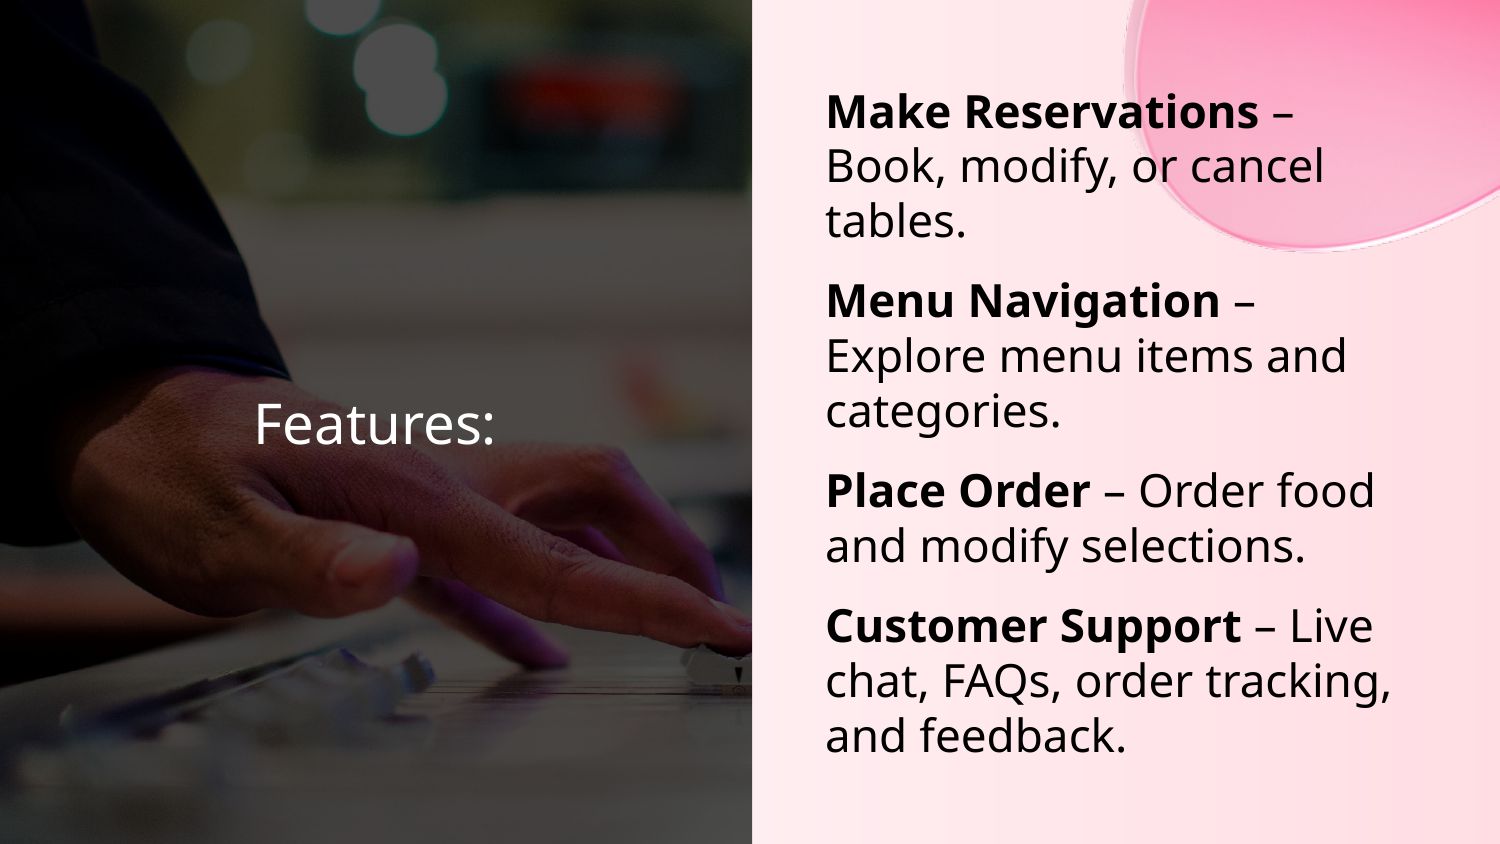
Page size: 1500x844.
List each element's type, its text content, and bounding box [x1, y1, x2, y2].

picture [0, 0, 1500, 844]
text_box Make Reservations – Book, modify, or cancel tables. Menu Navigation – Explore menu items and categories. Place Order – Order food and modify selections. Customer Support – Live chat, FAQs, order tracking, and feedback. [810, 59, 1440, 785]
